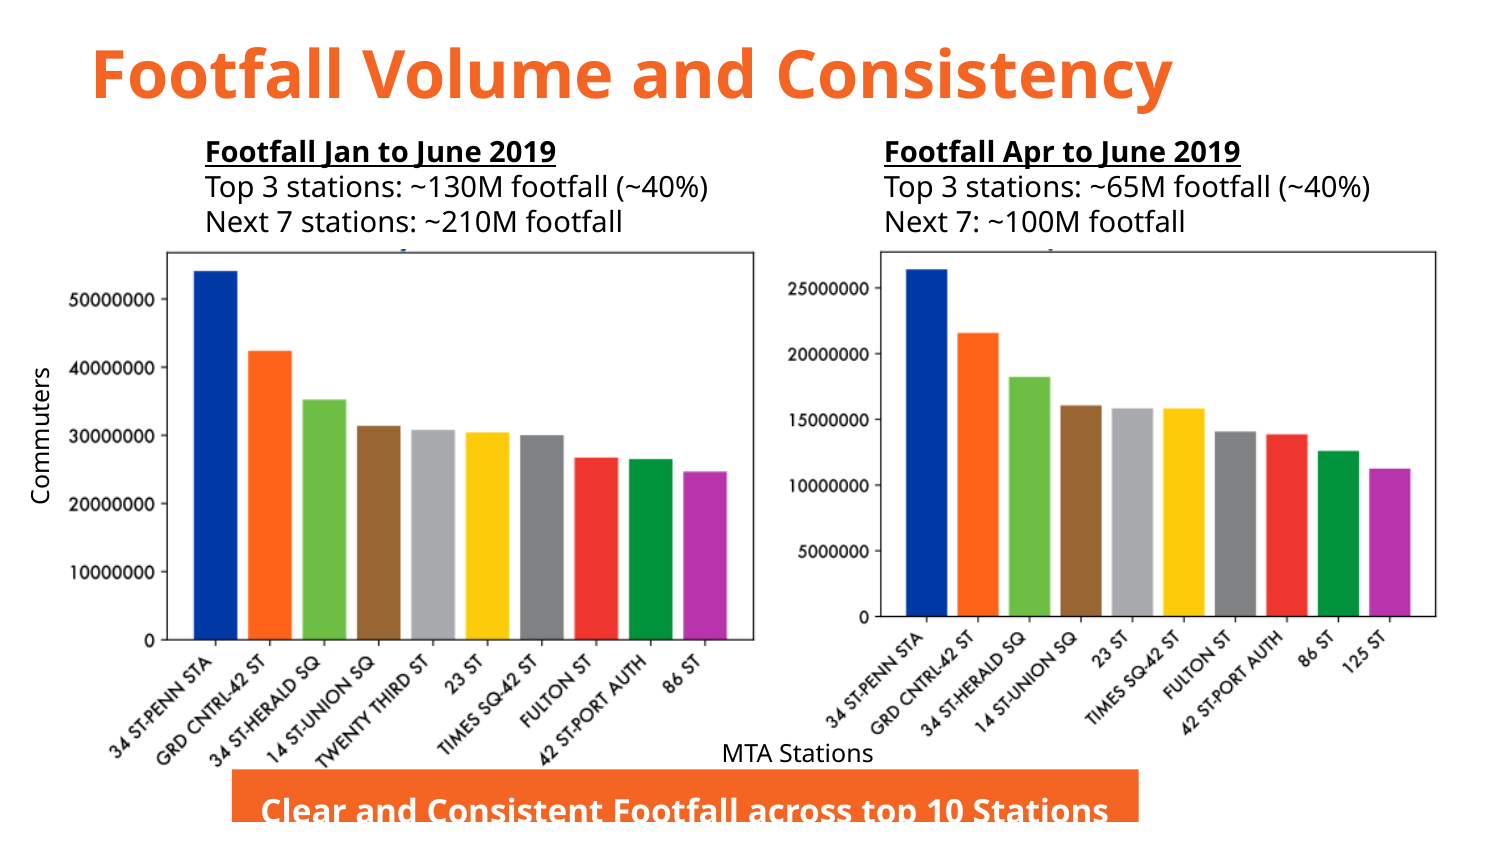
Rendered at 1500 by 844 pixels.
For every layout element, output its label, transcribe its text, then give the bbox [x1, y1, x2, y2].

title MTA Stations [706, 722, 984, 828]
title Footfall Jan to June 2019 Top 3 stations: ~130M footfall (~40%) Next 7 stations: ~210M footfall [189, 118, 763, 225]
text_box Clear and Consistent Footfall across top 10 Stations [231, 785, 706, 822]
picture [787, 249, 1449, 745]
picture [63, 249, 767, 777]
title Footfall Apr to June 2019 Top 3 stations: ~65M footfall (~40%) Next 7: ~100M footfall [868, 118, 1409, 225]
text_box Clear and Consistent Footfall across top 10 Stations [984, 769, 1139, 822]
title Footfall Volume and Consistency [75, 16, 1448, 143]
title Commuters [9, 347, 58, 521]
